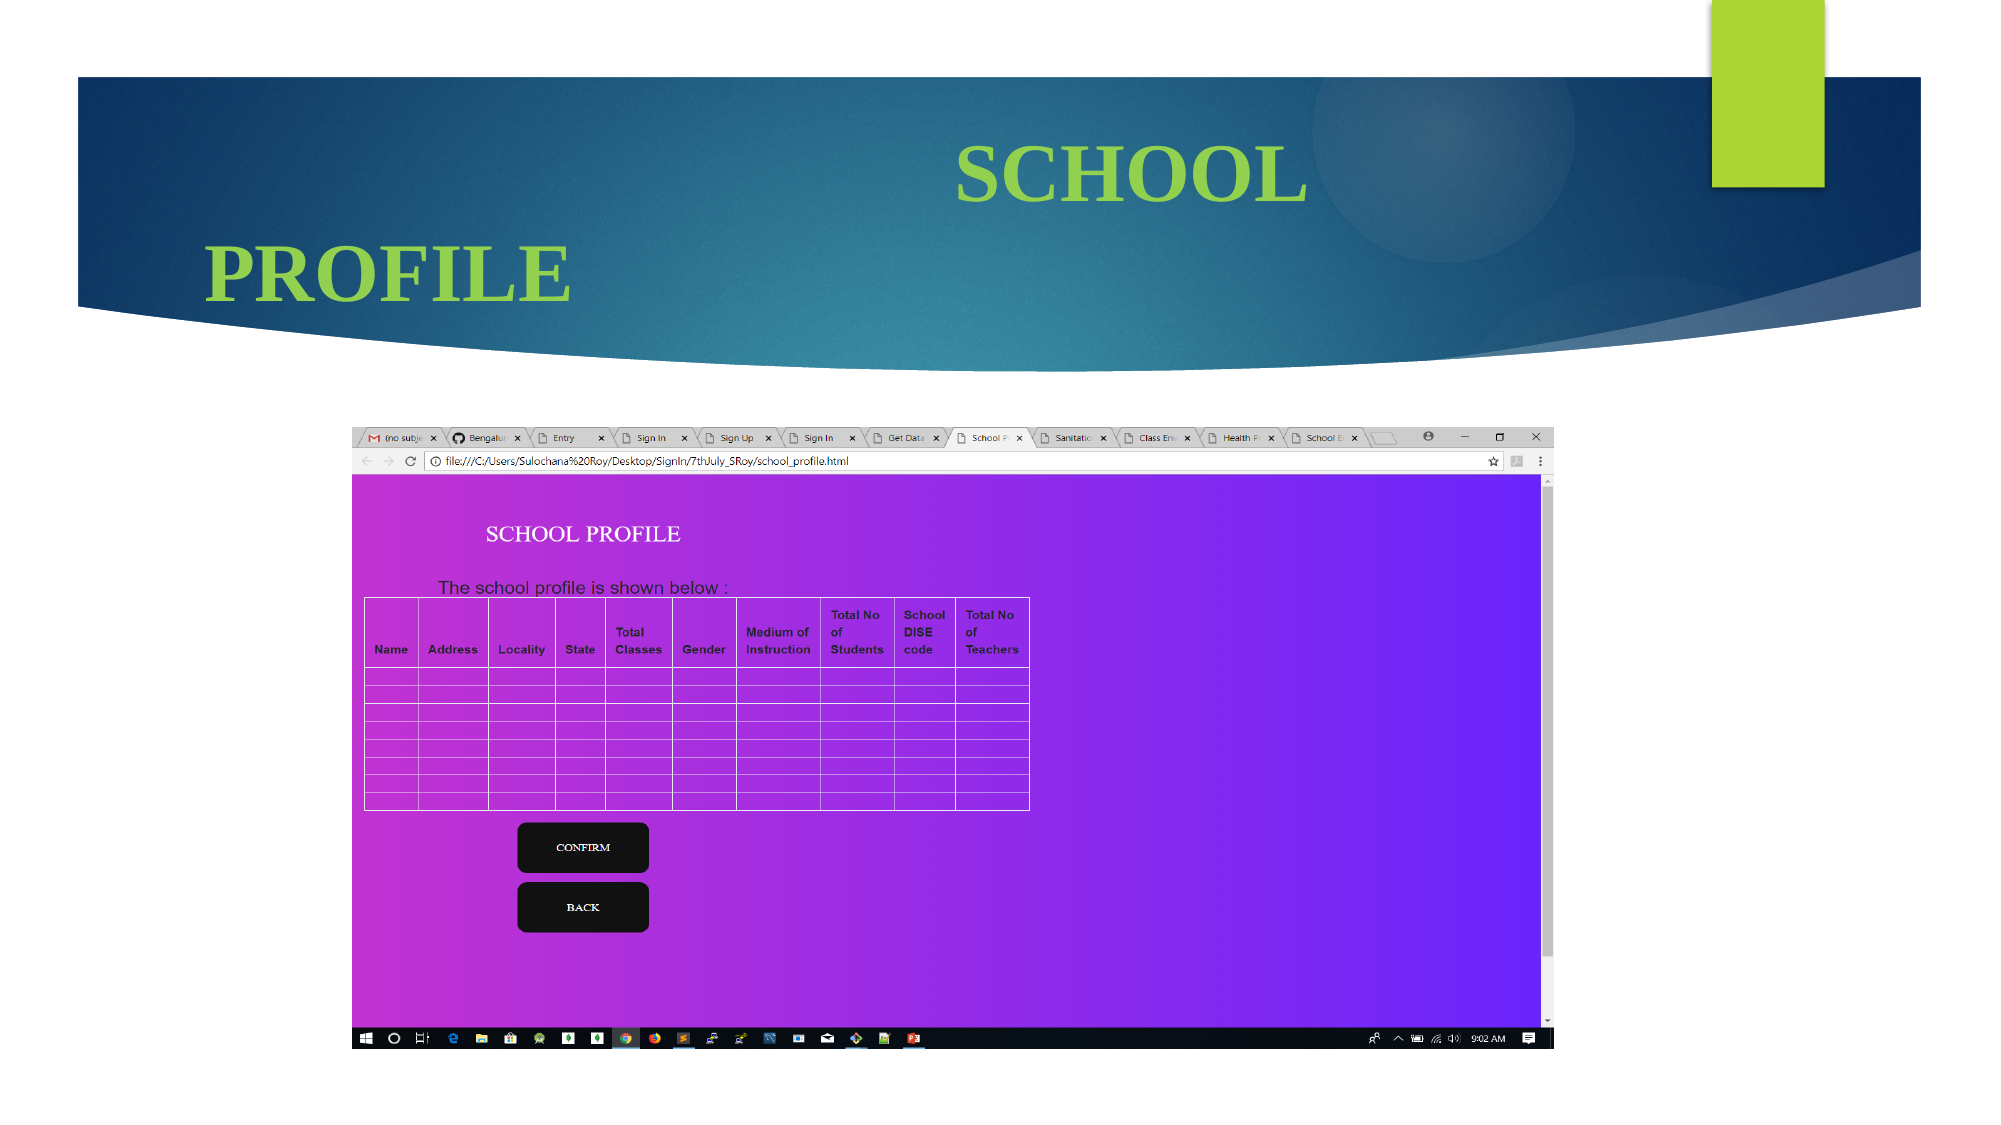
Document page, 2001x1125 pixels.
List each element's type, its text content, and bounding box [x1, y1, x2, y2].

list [352, 426, 1554, 1049]
title SCHOOL PROFILE [189, 159, 1627, 276]
